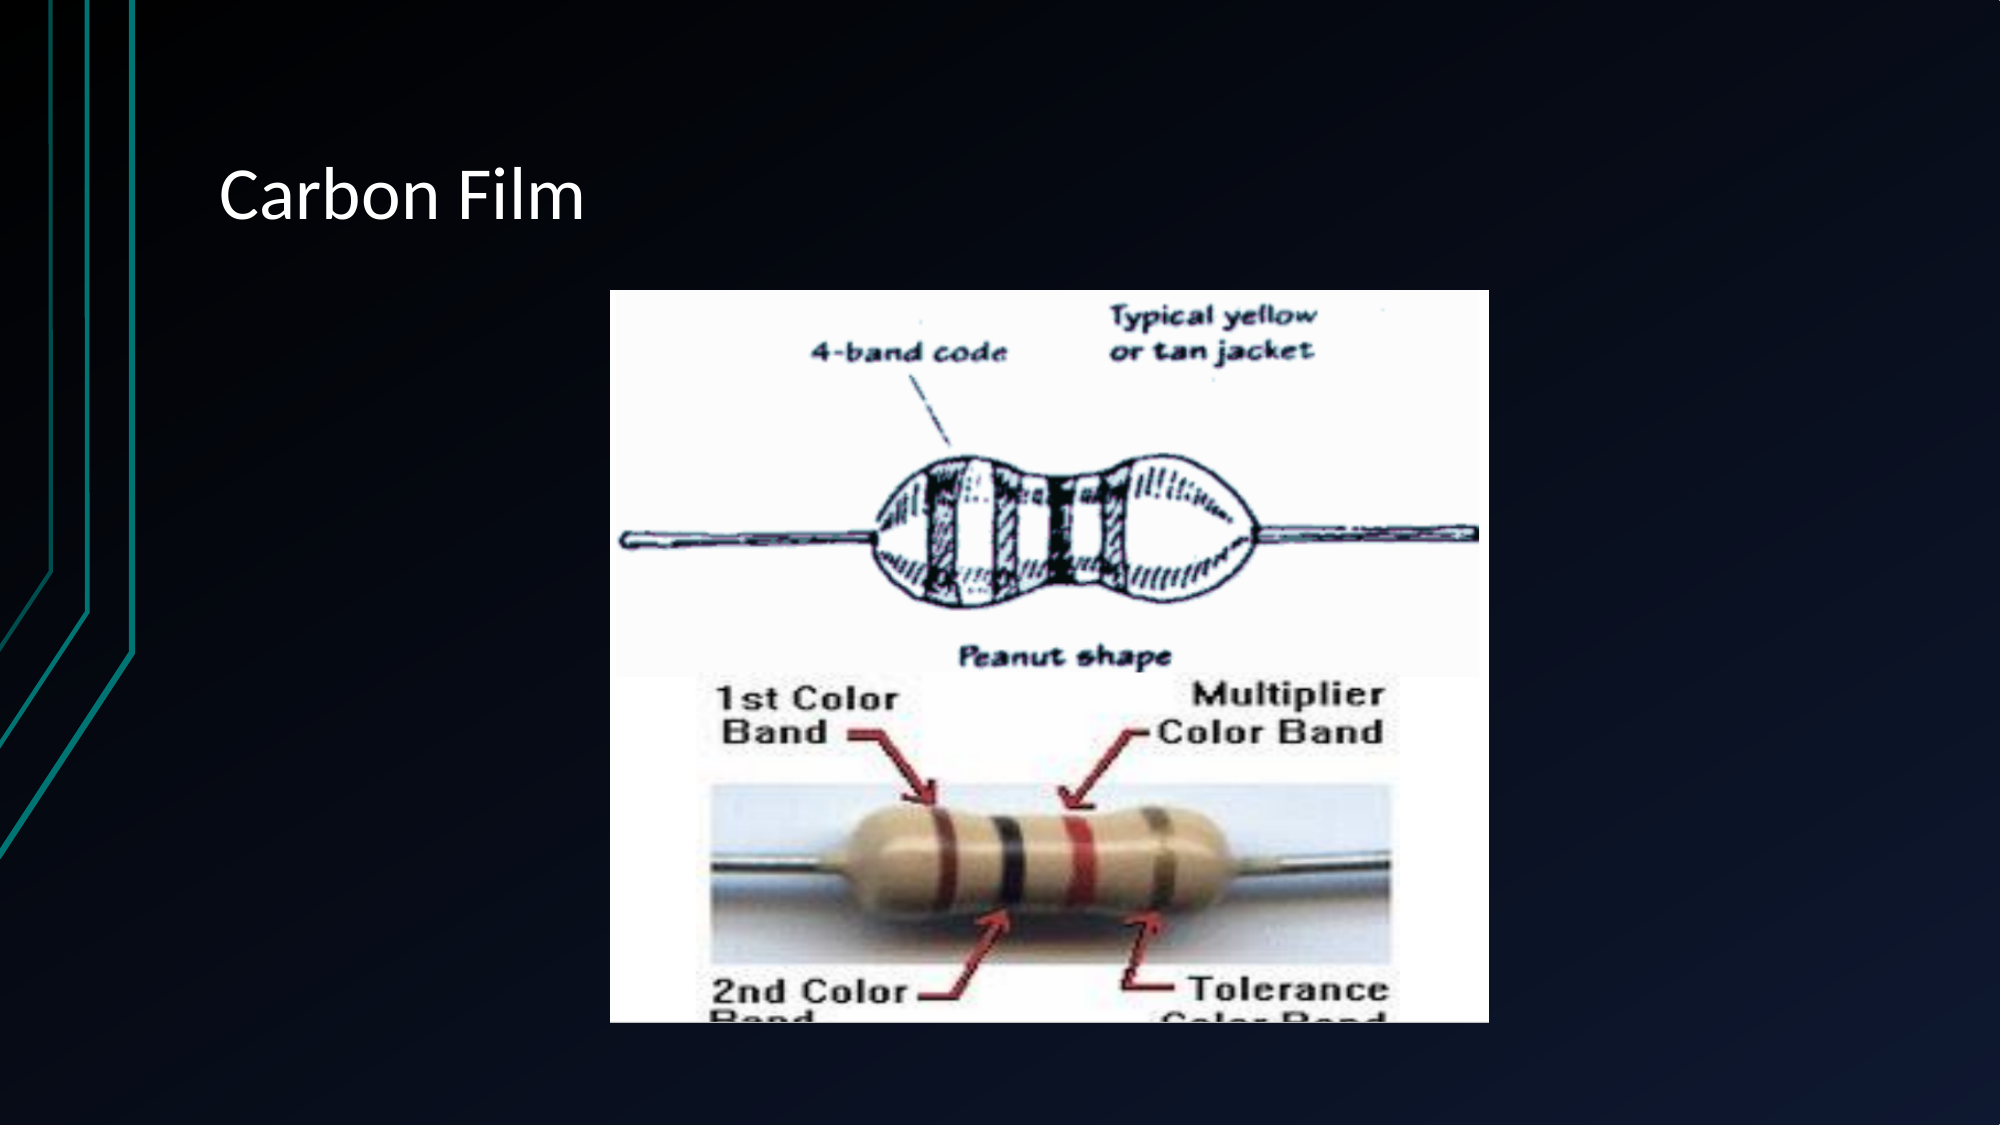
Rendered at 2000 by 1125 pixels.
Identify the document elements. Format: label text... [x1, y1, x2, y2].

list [610, 290, 1490, 1023]
title Carbon Film [199, 45, 1900, 246]
